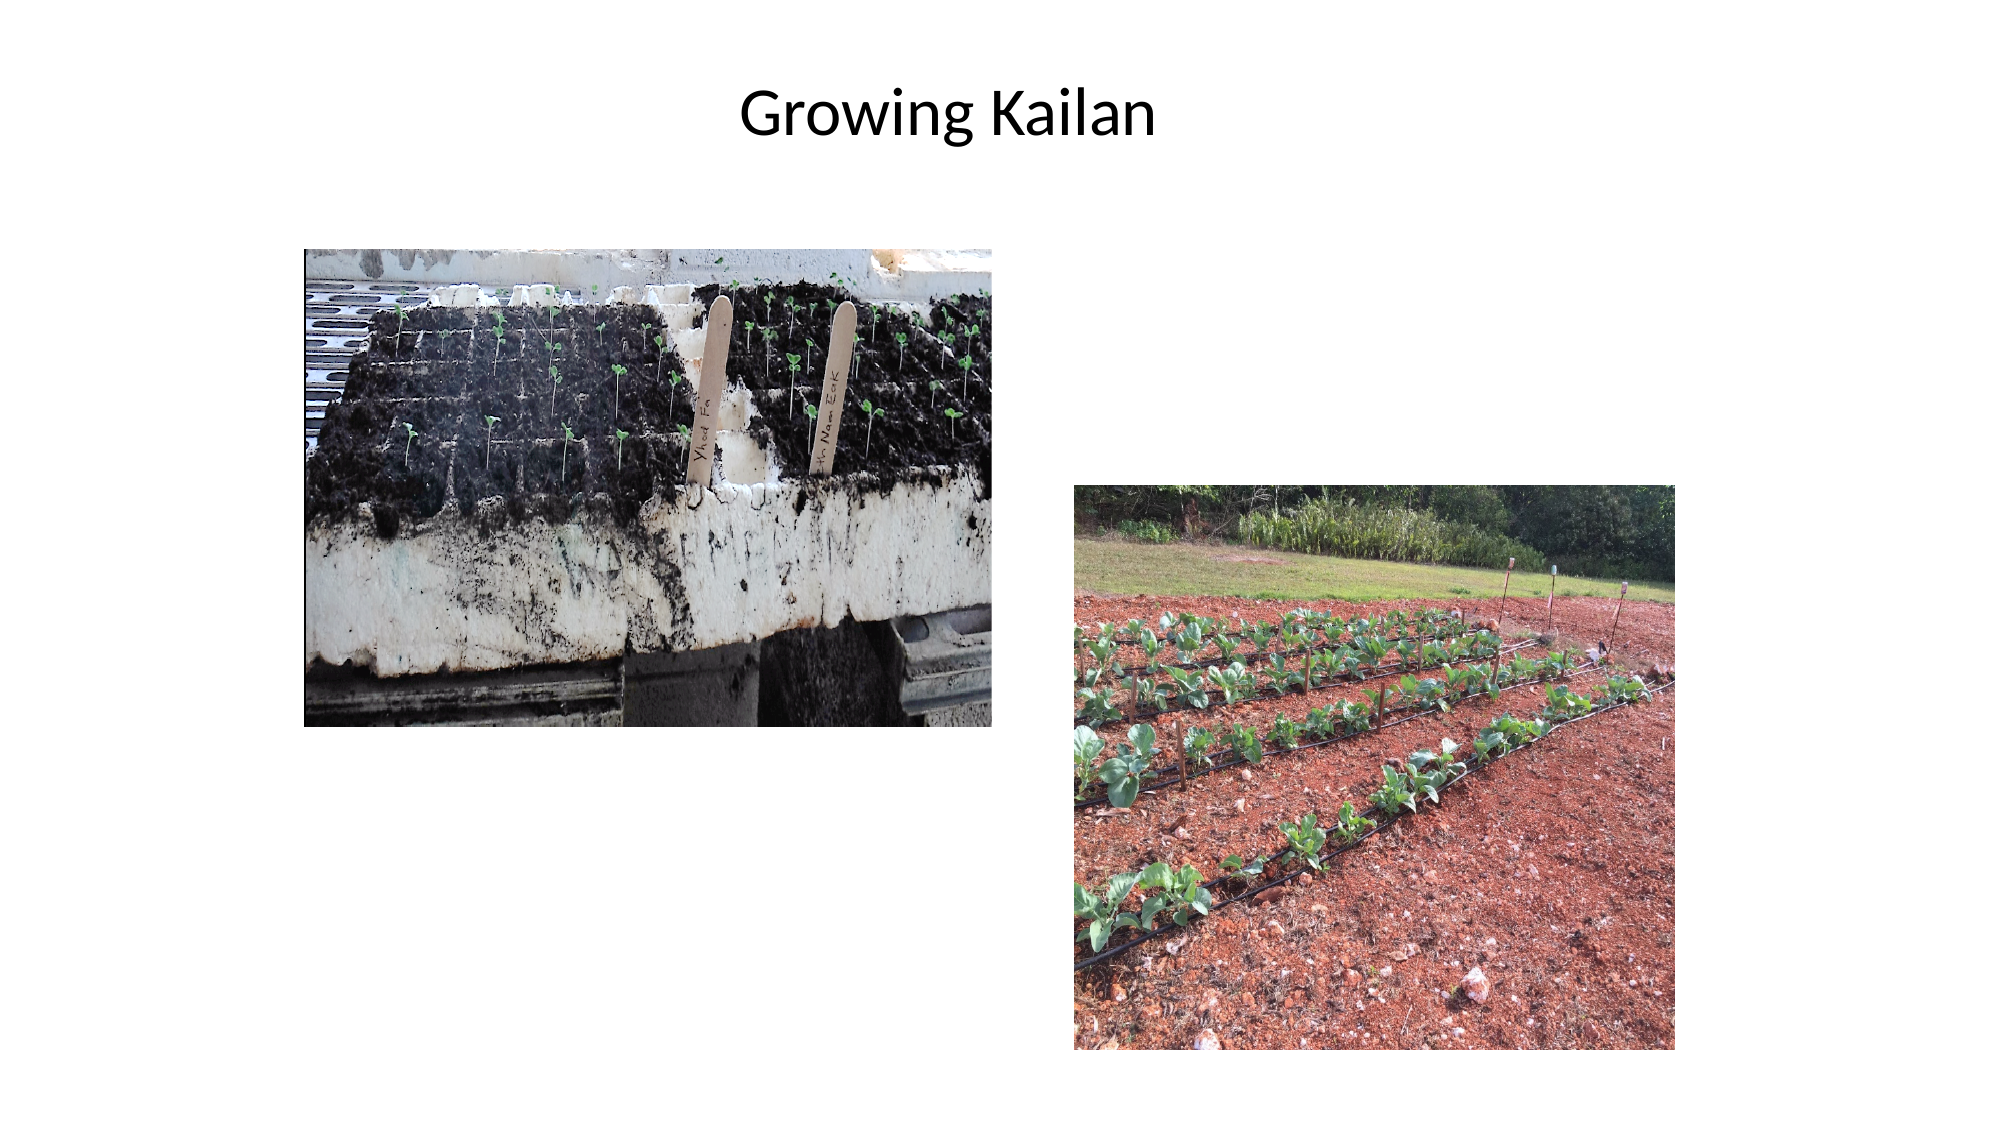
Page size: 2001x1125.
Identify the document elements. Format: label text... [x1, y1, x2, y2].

picture [1074, 485, 1675, 1050]
picture [304, 249, 992, 727]
text_box Growing Kailan [724, 69, 1259, 197]
